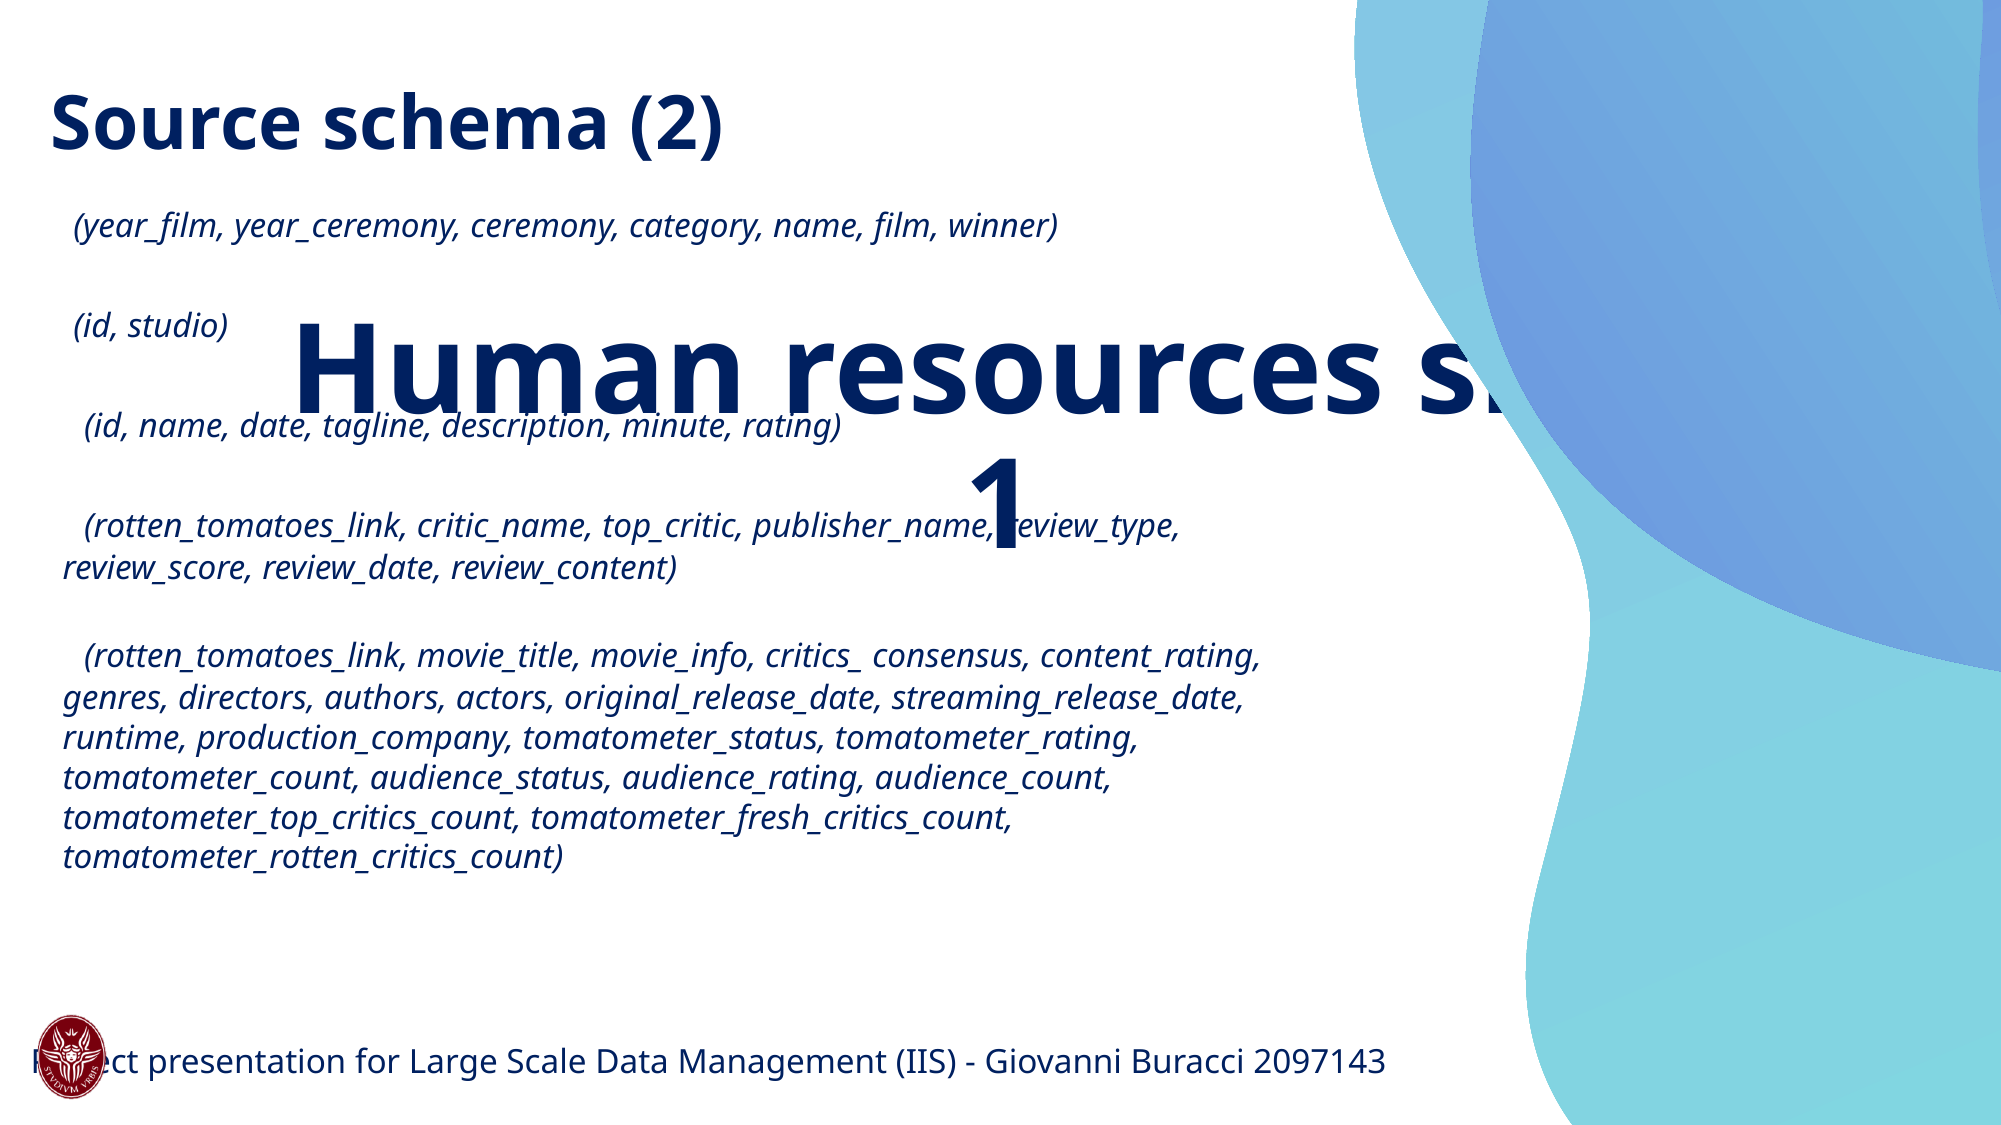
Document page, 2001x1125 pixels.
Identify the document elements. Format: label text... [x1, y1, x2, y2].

picture [37, 1013, 113, 1103]
text_box Source schema (2) [36, 67, 740, 172]
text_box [1340, 0, 2000, 1125]
title Human resources slide 1 [249, 184, 1340, 576]
